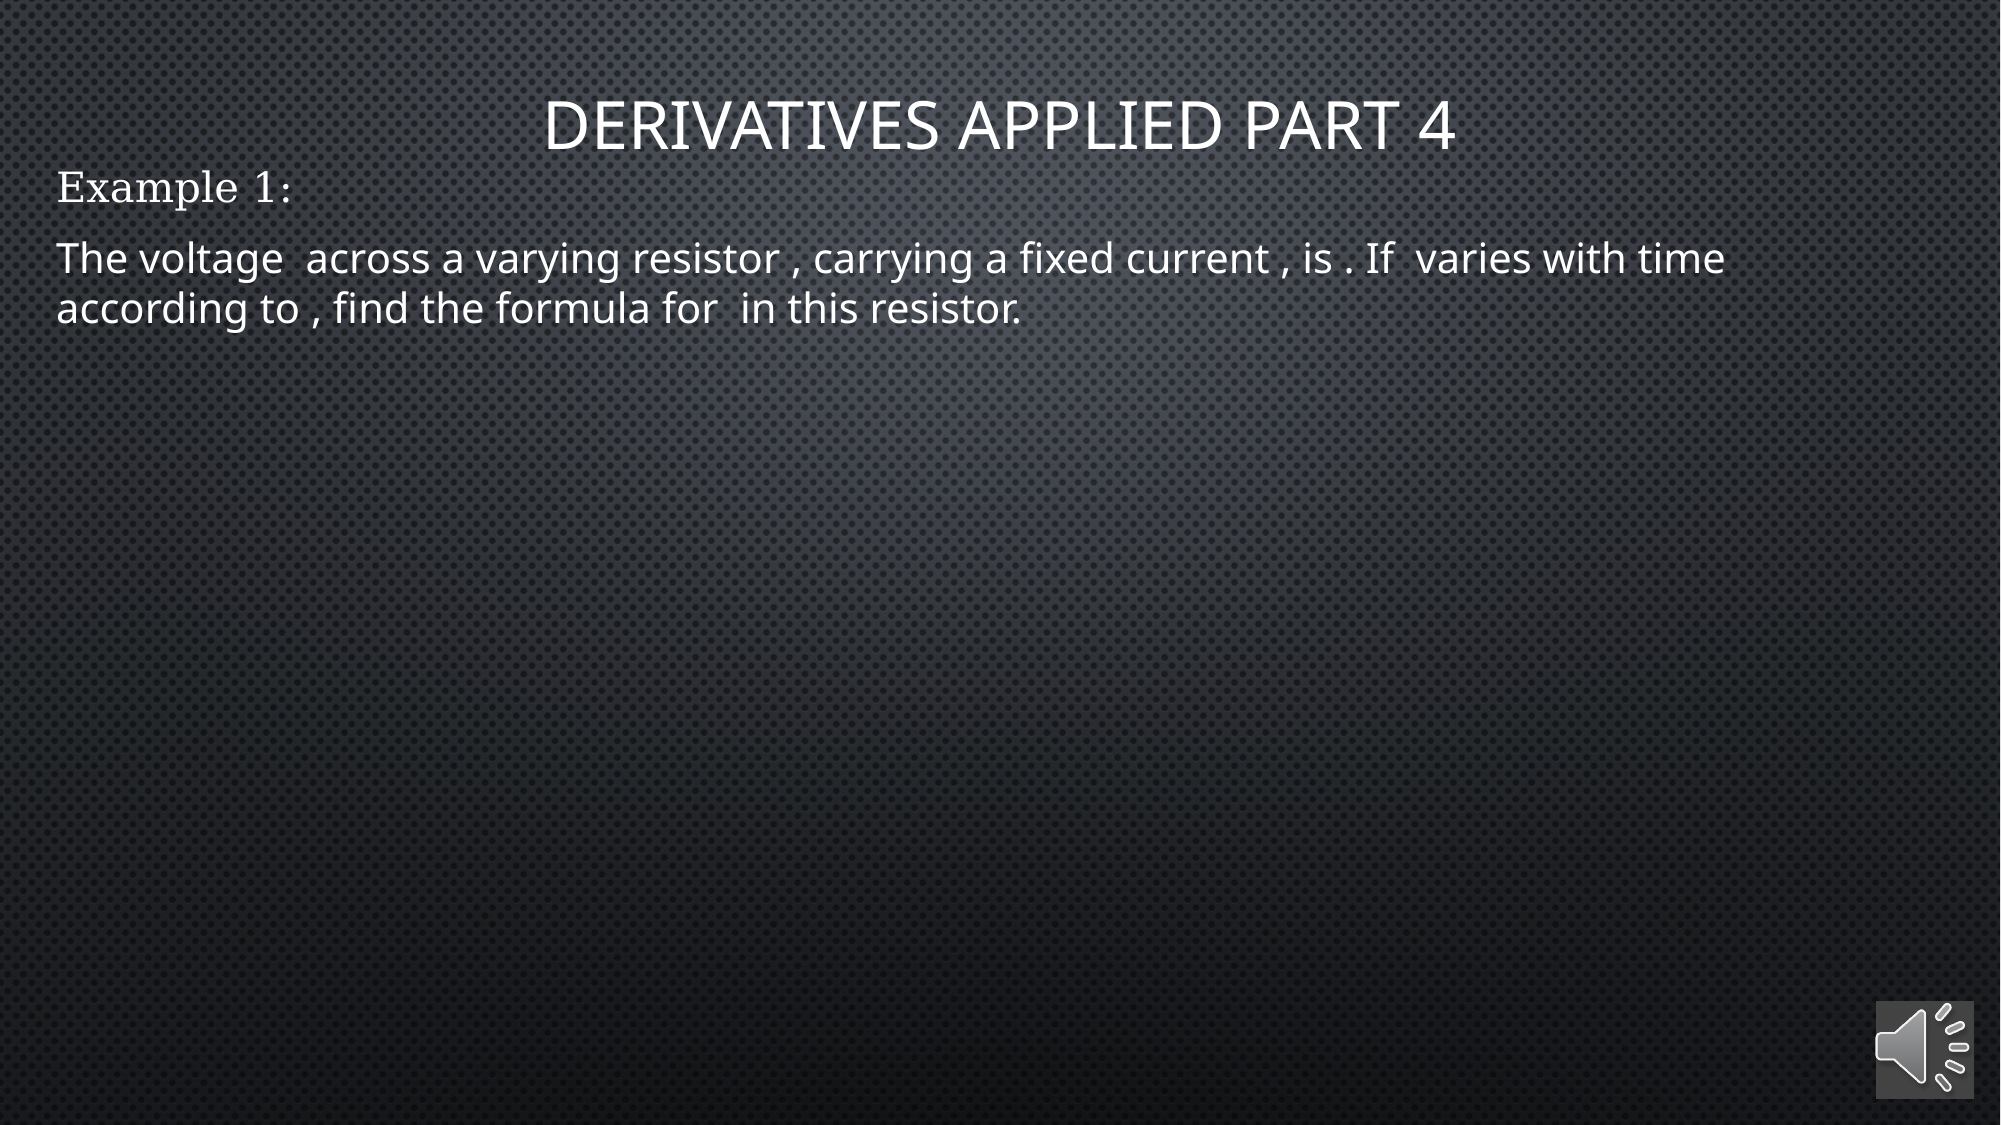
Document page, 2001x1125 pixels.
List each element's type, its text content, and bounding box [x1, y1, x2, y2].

title Derivatives applied Part 4 [82, 22, 1918, 223]
picture [1874, 999, 1976, 1101]
